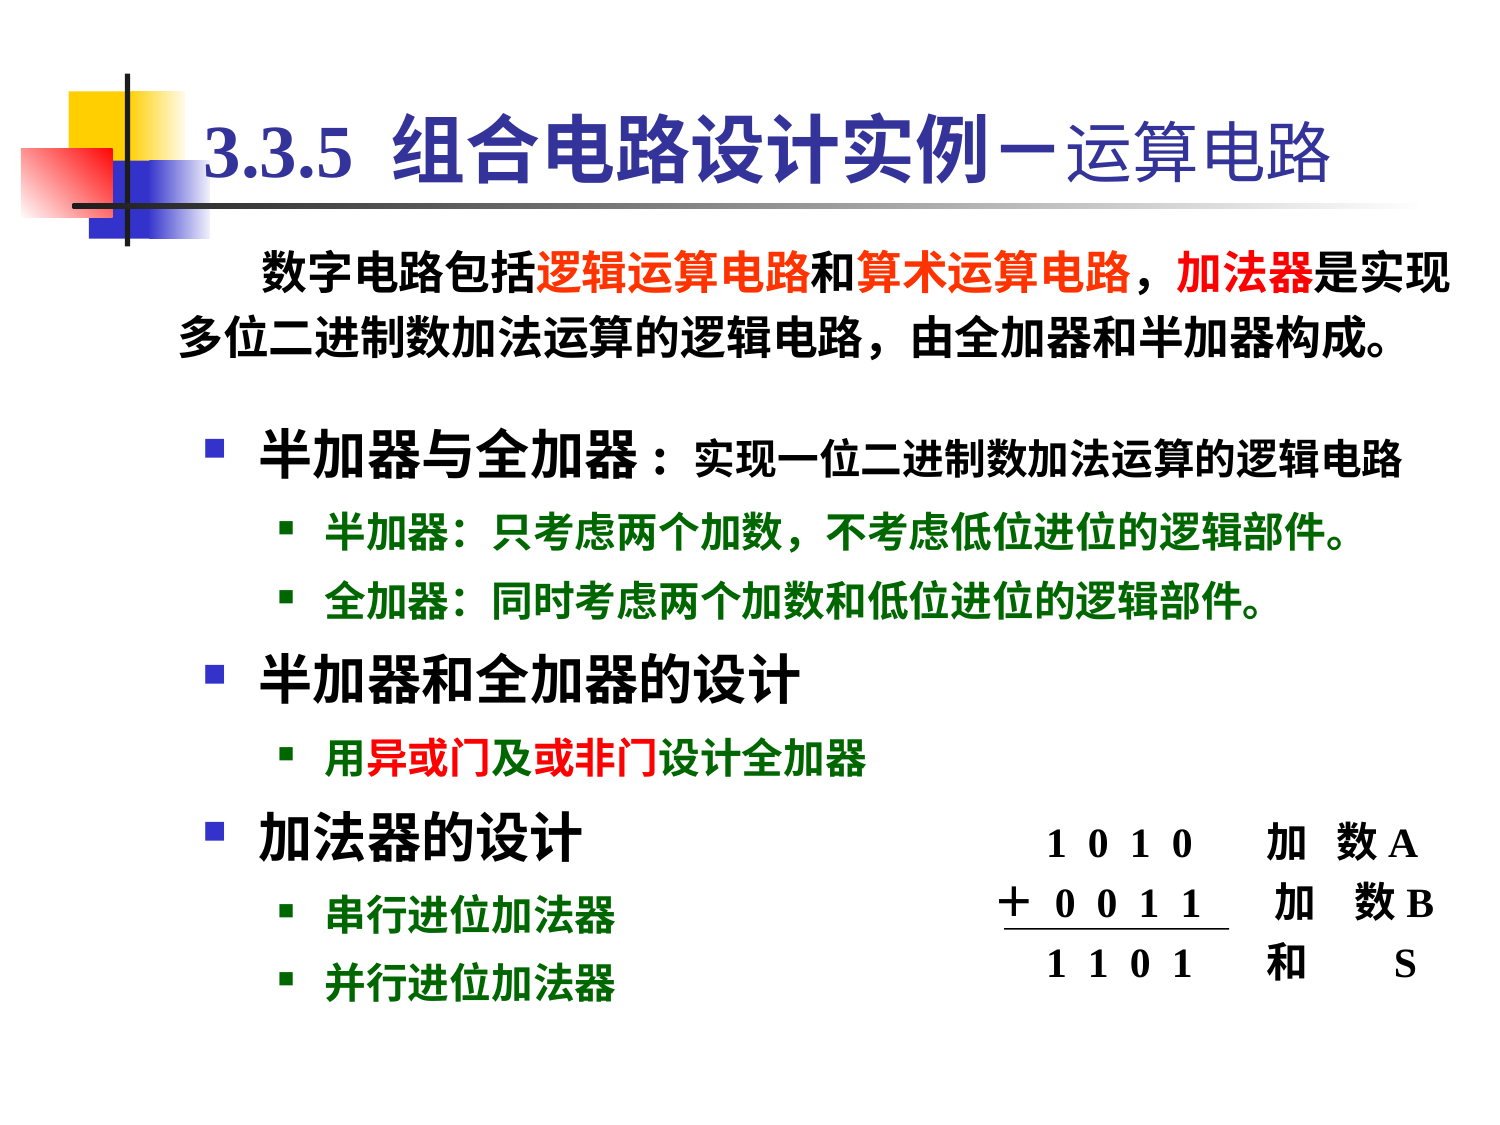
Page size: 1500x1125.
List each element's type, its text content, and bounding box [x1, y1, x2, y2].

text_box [991, 798, 1436, 994]
text_box 数字电路包括逻辑运算电路和算术运算电路，加法器是实现多位二进制数加法运算的逻辑电路，由全加器和半加器构成。 [162, 224, 1500, 372]
list 半加器与全加器: 实现一位二进制数加法运算的逻辑电路 半加器：只考虑两个加数，不考虑低位进位的逻辑部件。 全加器：同时考虑两个加数和低位进位的逻辑部件。 半加器和全加器的设计 用异或门及或非门设计全加器 加法器的设计 串行进位加法器 并行进位加法器 [187, 399, 1463, 1075]
title 3.3.5 组合电路设计实例－运算电路 [188, 12, 1468, 200]
